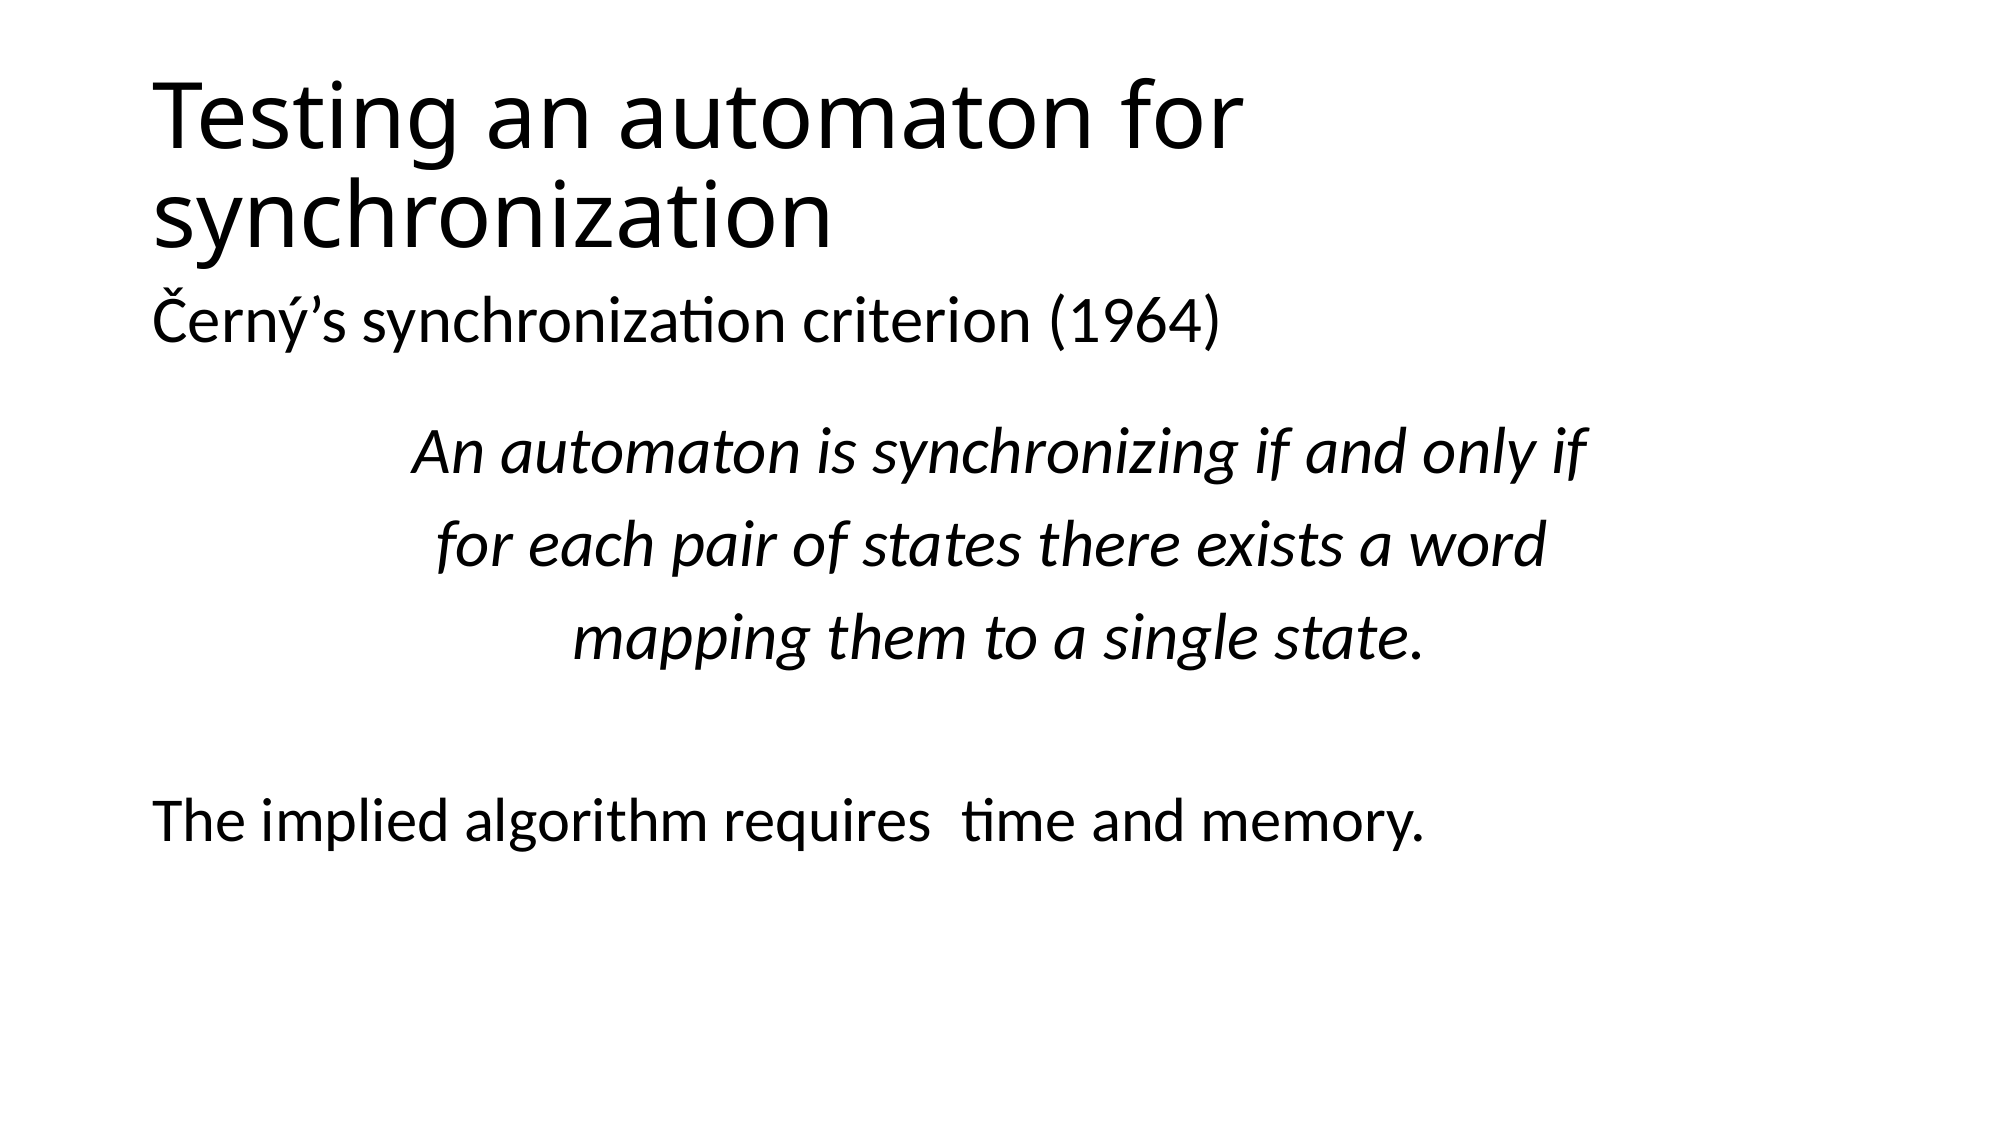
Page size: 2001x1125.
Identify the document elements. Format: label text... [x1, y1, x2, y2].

title Testing an automaton for synchronization [137, 59, 1863, 278]
